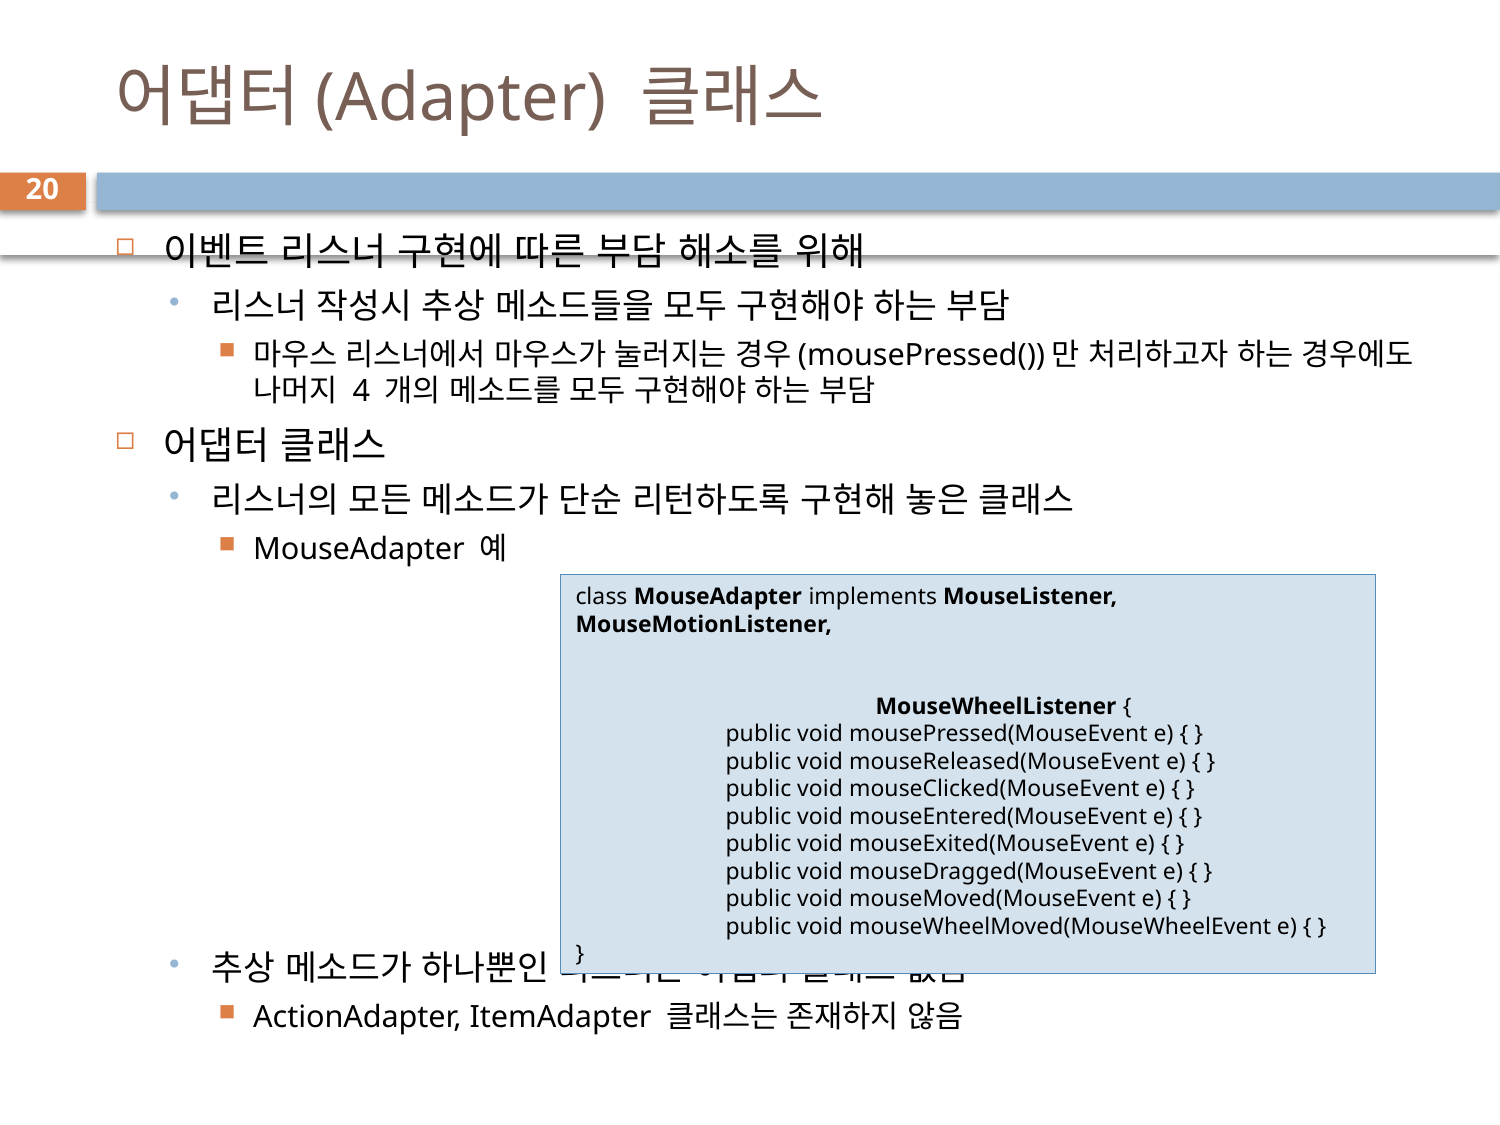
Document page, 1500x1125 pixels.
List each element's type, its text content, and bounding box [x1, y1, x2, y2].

slide_number 20 [0, 170, 87, 211]
title 어댑터(Adapter) 클래스 [100, 37, 1438, 149]
list 이벤트 리스너 구현에 따른 부담 해소를 위해 리스너 작성시 추상 메소드들을 모두 구현해야 하는 부담 마우스 리스너에서 마우스가 눌러지는 경우(mousePressed())만 처리하고자 하는 경우에도 나머지 4 개의 메소드를 모두 구현해야 하는 부담 어댑터 클래스 리스너의 모든 메소드가 단순 리턴하도록 구현해 놓은 클래스 MouseAdapter 예 추상 메소드가 하나뿐인 리스너는 어댑터 클래스 없음 ActionAdapter, ItemAdapter 클래스는 존재하지 않음 [100, 219, 1438, 1047]
text_box class MouseAdapter implements MouseListener, MouseMotionListener, MouseWheelListener { public void mousePressed(MouseEvent e) { } public void mouseReleased(MouseEvent e) { } public void mouseClicked(MouseEvent e) { } public void mouseEntered(MouseEvent e) { } public void mouseExited(MouseEvent e) { } public void mouseDragged(MouseEvent e) { } public void mouseMoved(MouseEvent e) { } public void mouseWheelMoved(MouseWheelEvent e) { } } [560, 574, 1376, 974]
